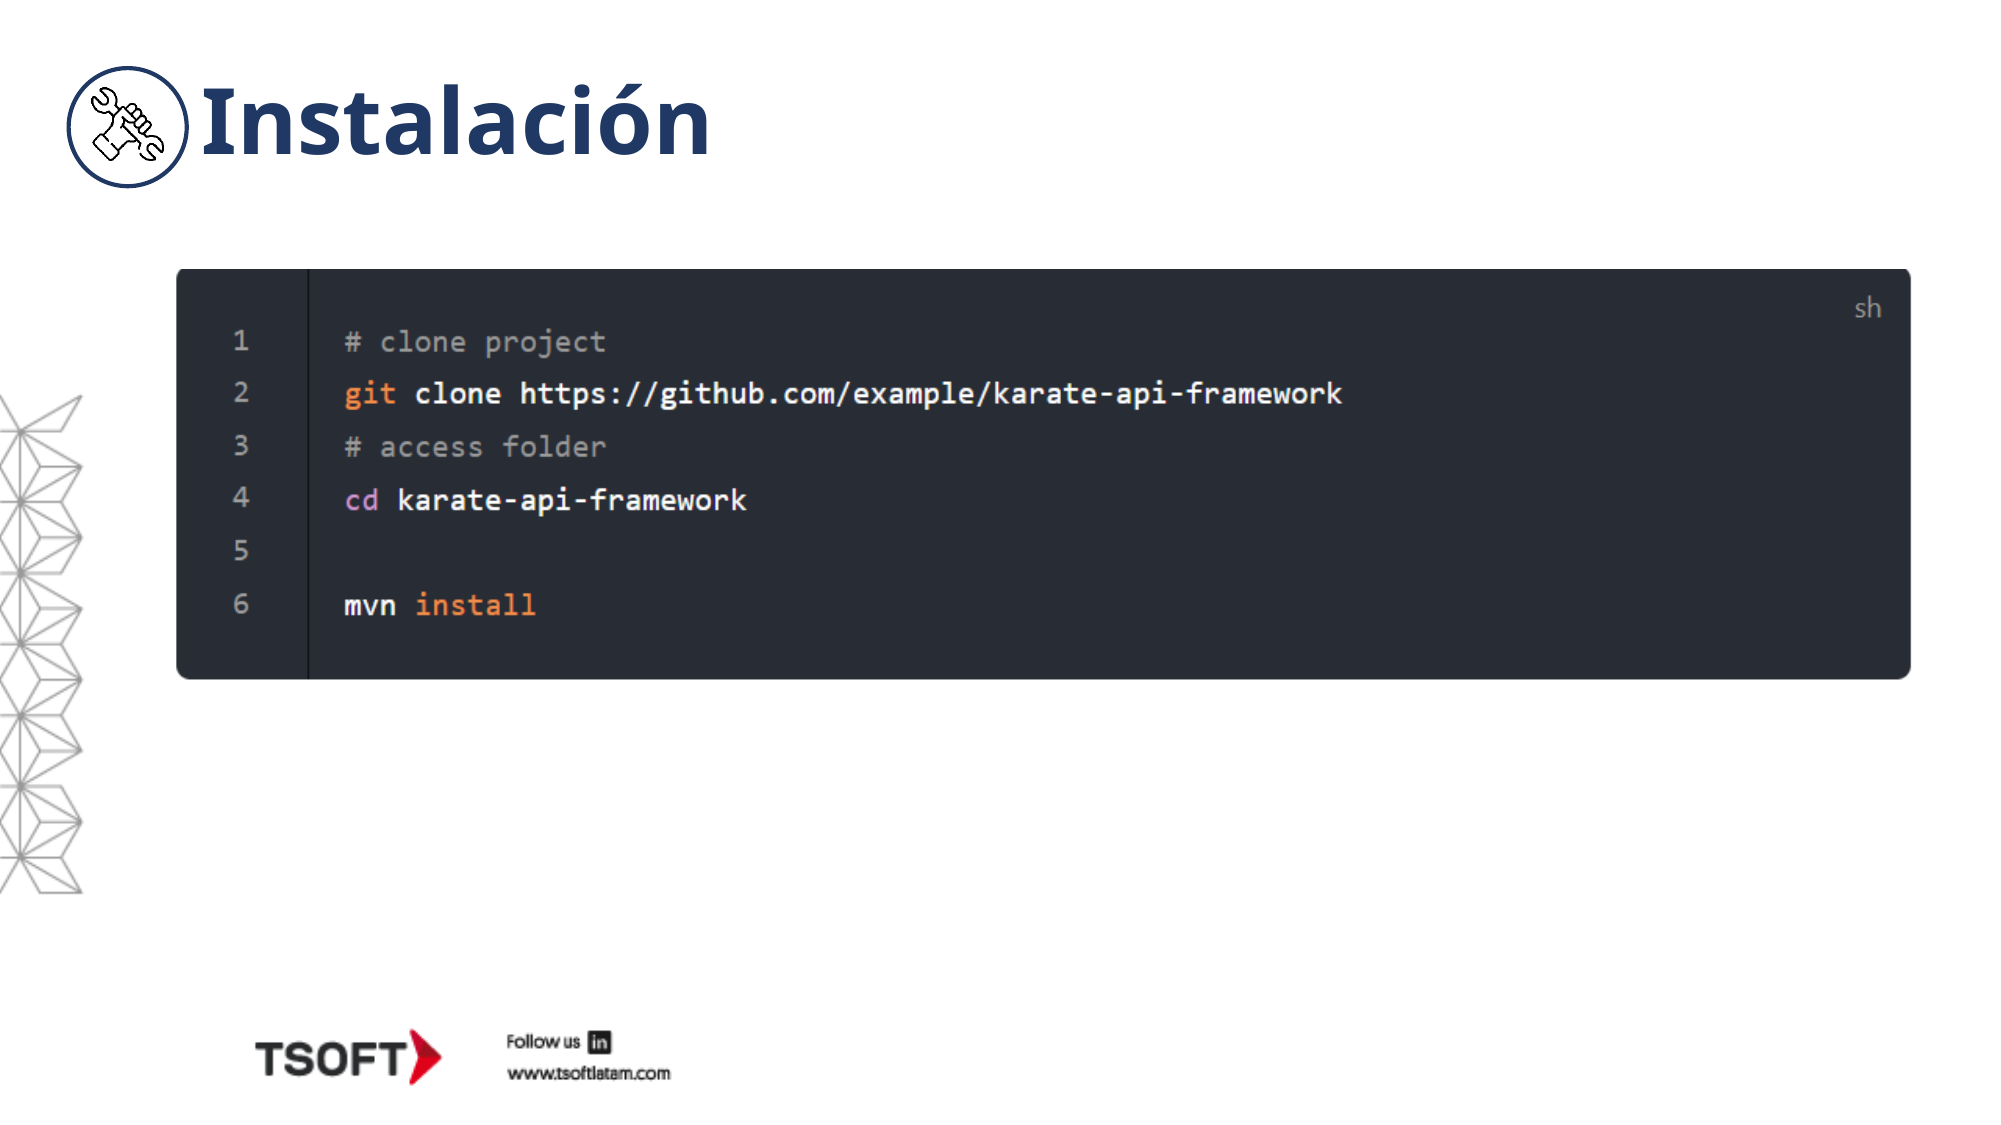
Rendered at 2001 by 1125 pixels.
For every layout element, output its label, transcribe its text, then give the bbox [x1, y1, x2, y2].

picture [0, 0, 2000, 1125]
text_box [67, 67, 188, 188]
picture [90, 87, 164, 161]
title Instalación [186, 68, 2000, 165]
